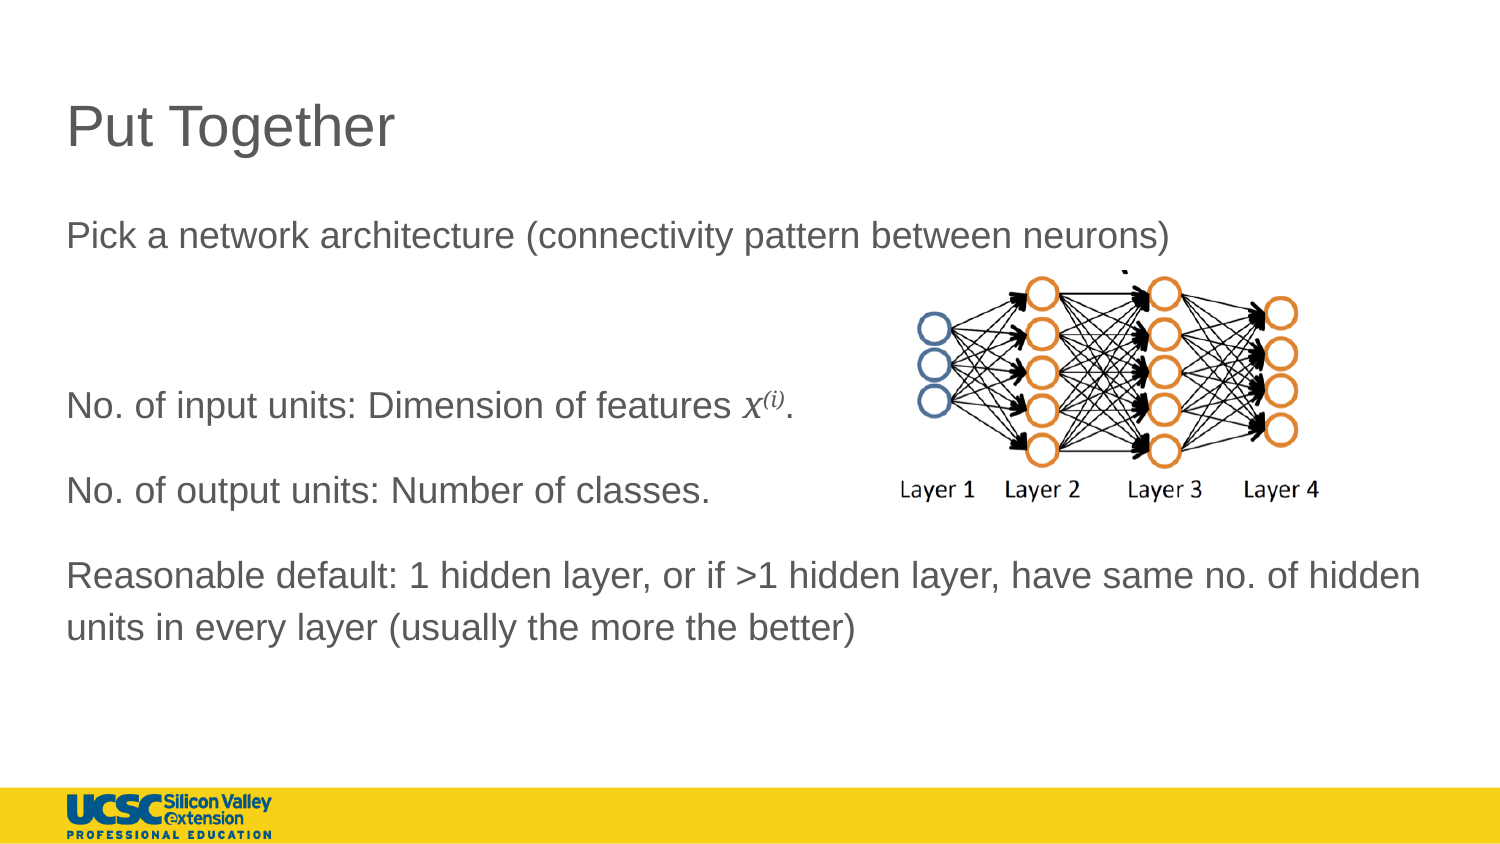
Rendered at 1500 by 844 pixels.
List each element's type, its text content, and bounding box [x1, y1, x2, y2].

title Put Together [51, 72, 1449, 167]
list Pick a network architecture (connectivity pattern between neurons) No. of input units: Dimension of features x(i). No. of output units: Number of classes. Reasonable default: 1 hidden layer, or if >1 hidden layer, have same no. of hidden units in every layer (usually the more the better) [51, 189, 1449, 750]
picture [60, 787, 277, 844]
picture [875, 269, 1335, 508]
